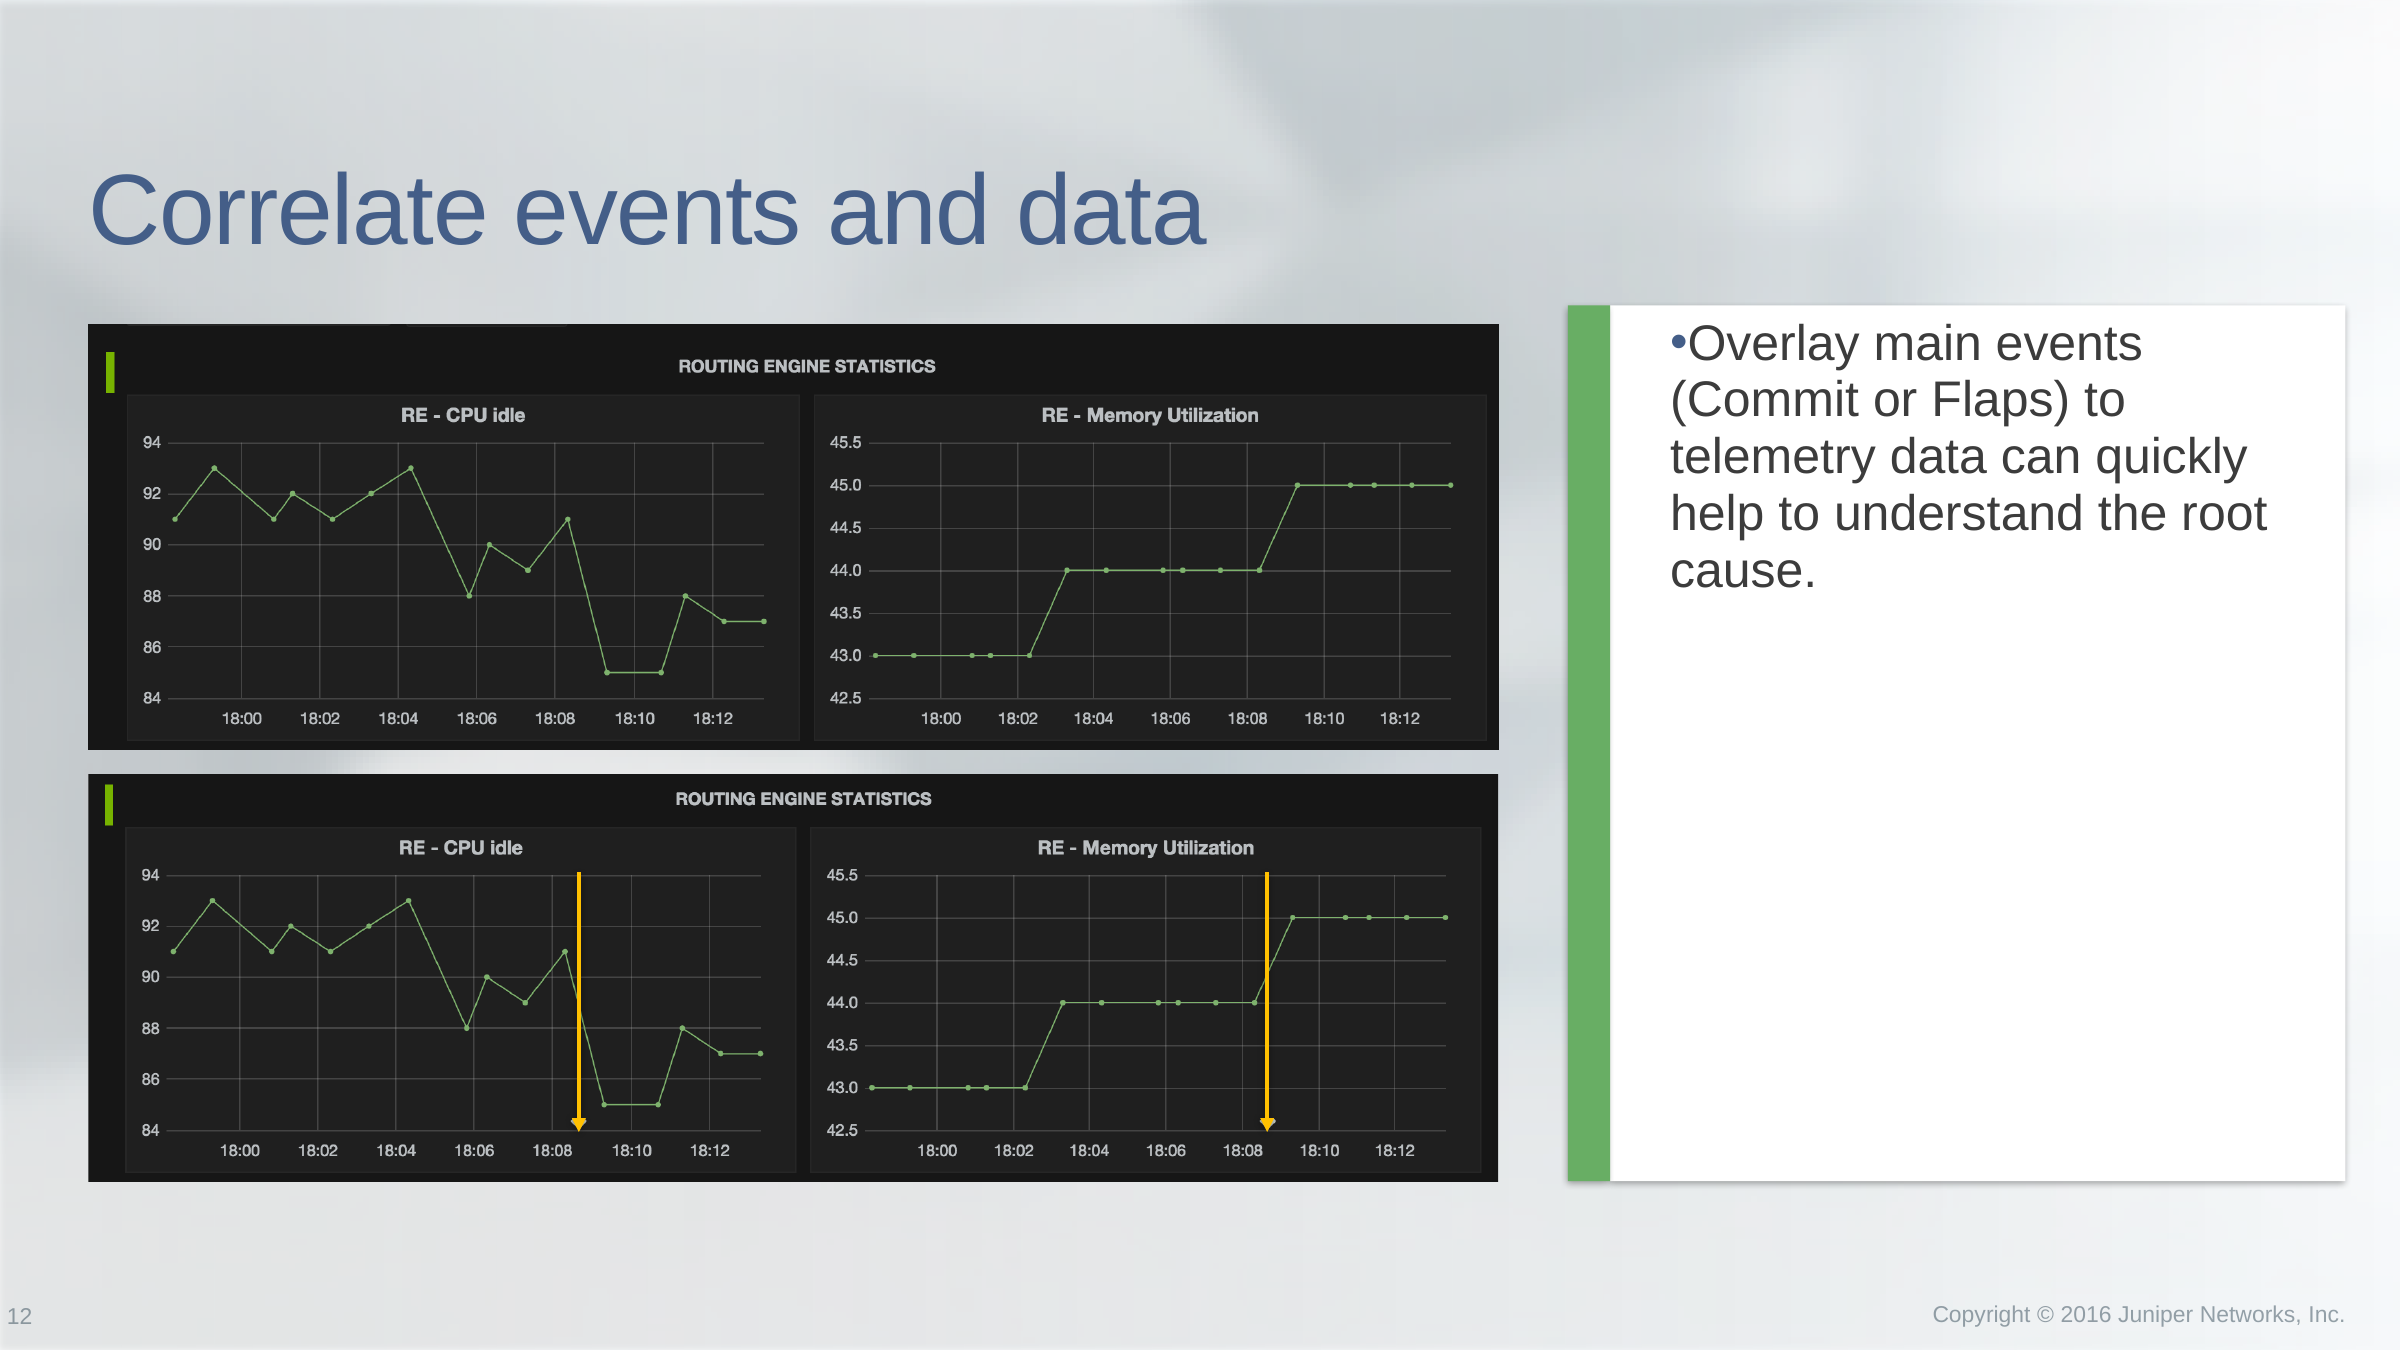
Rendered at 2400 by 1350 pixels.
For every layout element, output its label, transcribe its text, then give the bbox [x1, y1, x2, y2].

text_box [1567, 305, 1611, 1182]
list Overlay main events (Commit or Flaps) to telemetry data can quickly help to understand the root cause. [1613, 305, 2346, 1182]
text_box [87, 774, 1499, 1182]
title Correlate events and data [88, 155, 2289, 267]
picture [87, 324, 1499, 751]
